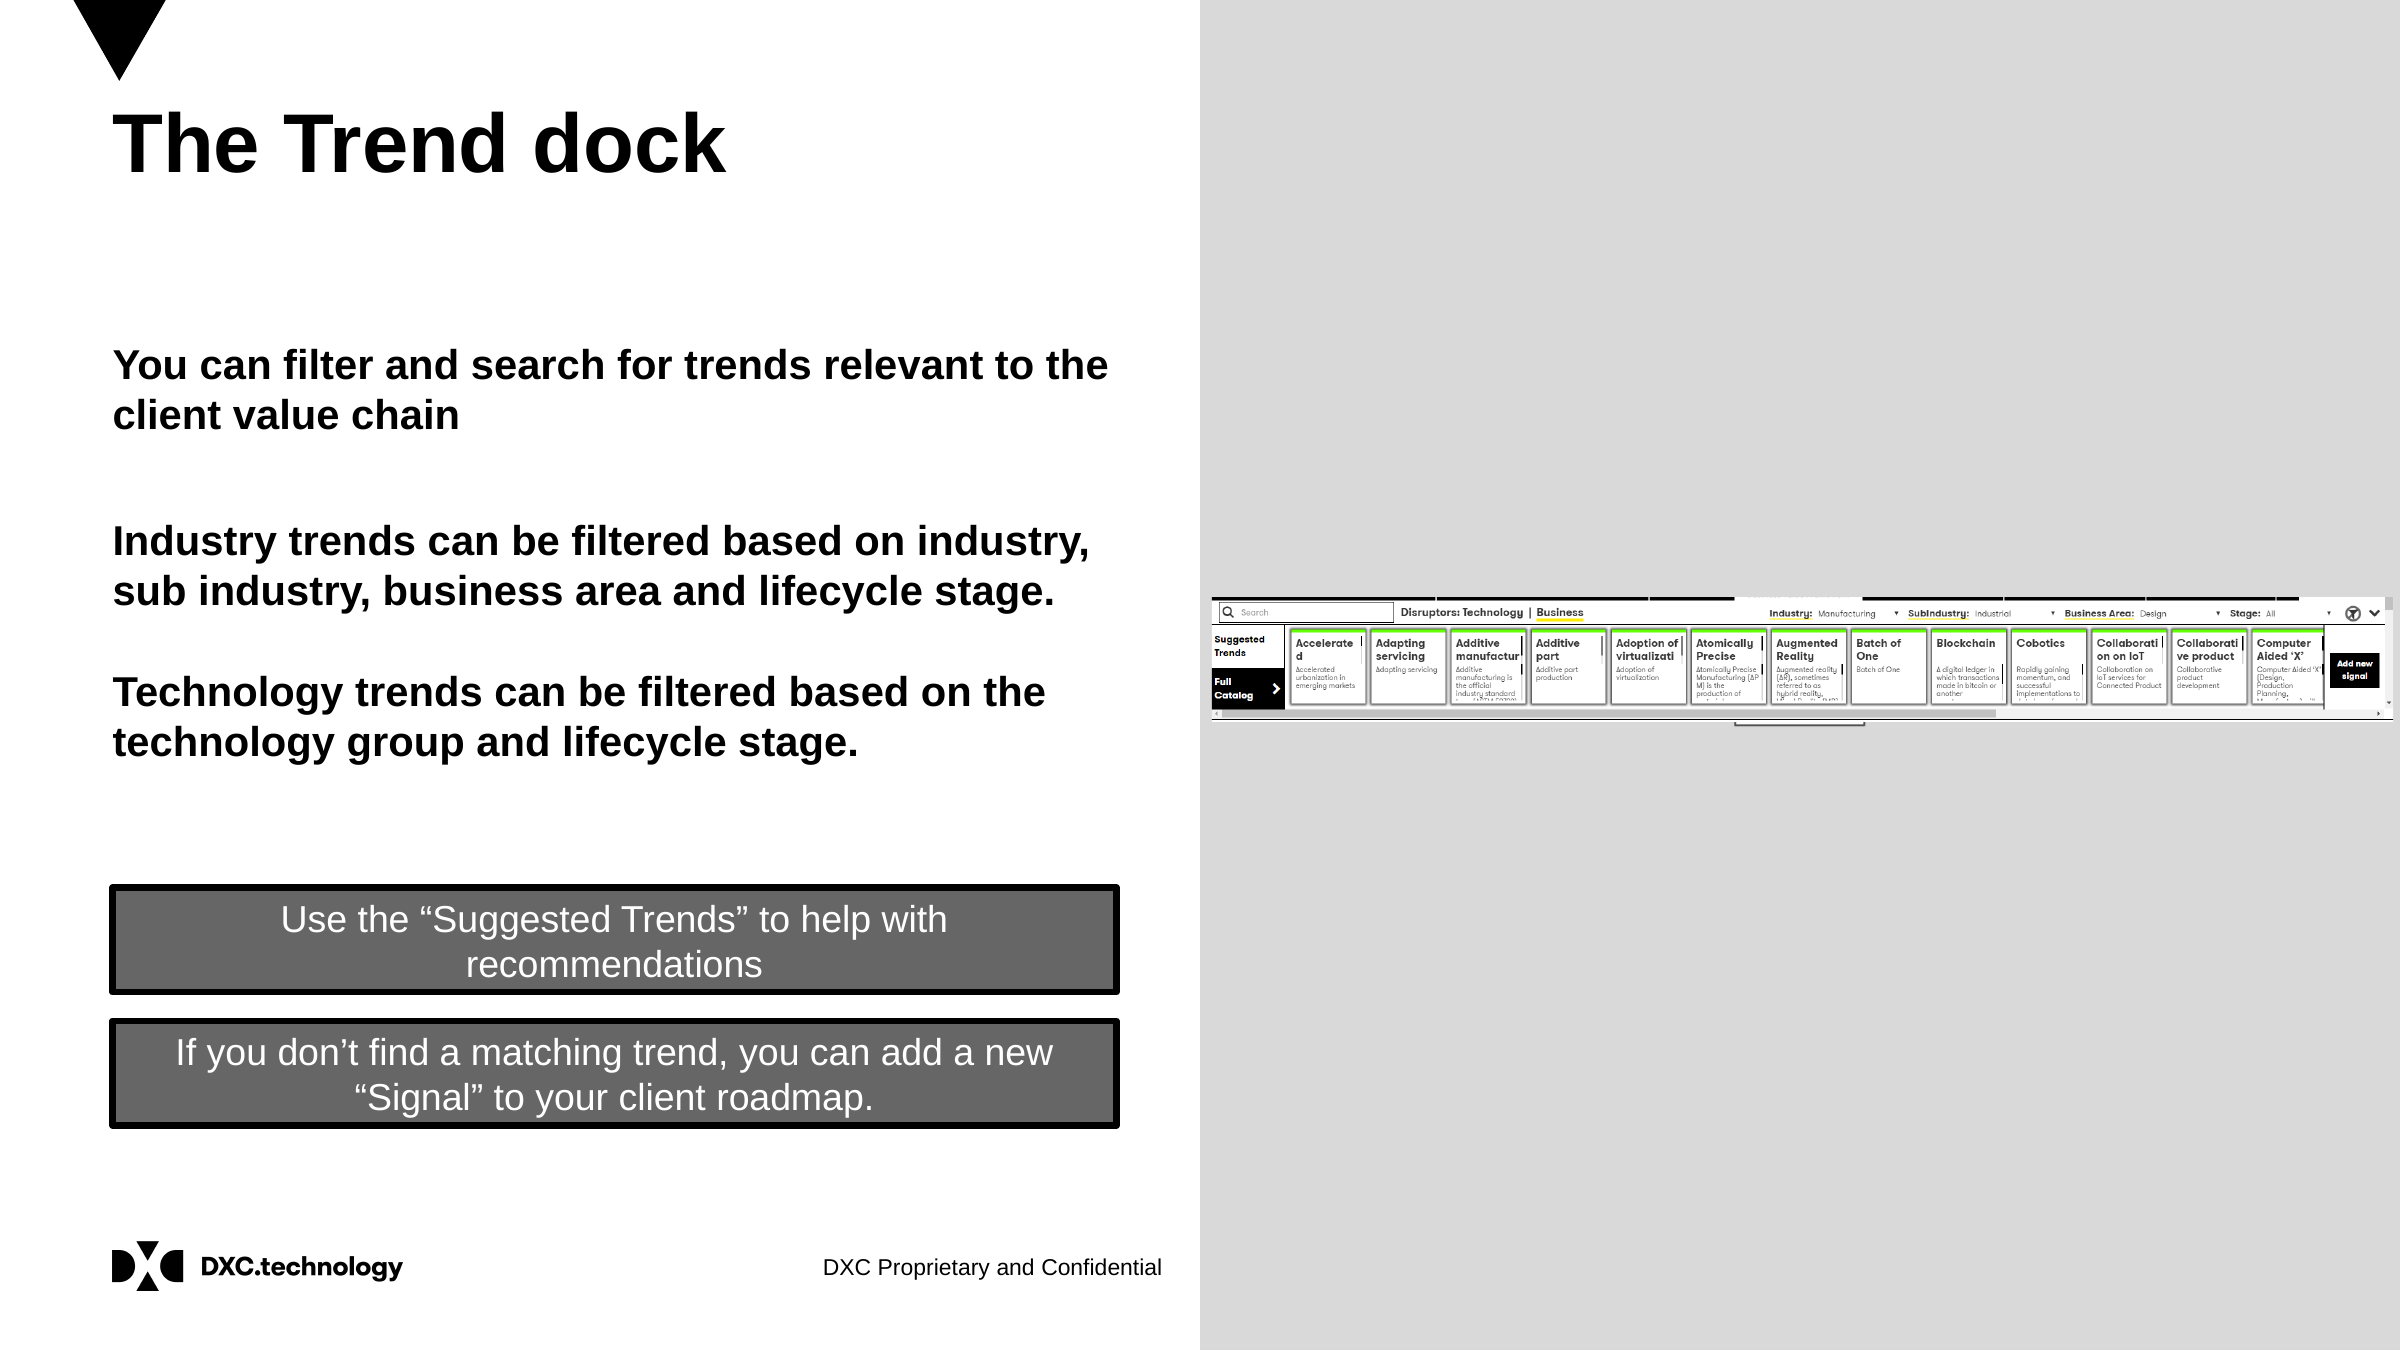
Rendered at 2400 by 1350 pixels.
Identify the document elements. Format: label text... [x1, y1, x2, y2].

title The Trend dock [112, 104, 1163, 337]
list You can filter and search for trends relevant to the client value chain Industry trends can be filtered based on industry, sub industry, business area and lifecycle stage. Technology trends can be filtered based on the technology group and lifecycle stage. [112, 337, 1163, 1178]
picture [1199, 0, 2400, 1350]
text_box If you don’t find a matching trend, you can add a new “Signal” to your client roadmap. [112, 1020, 1117, 1126]
text_box Use the “Suggested Trends” to help with recommendations [112, 887, 1117, 993]
